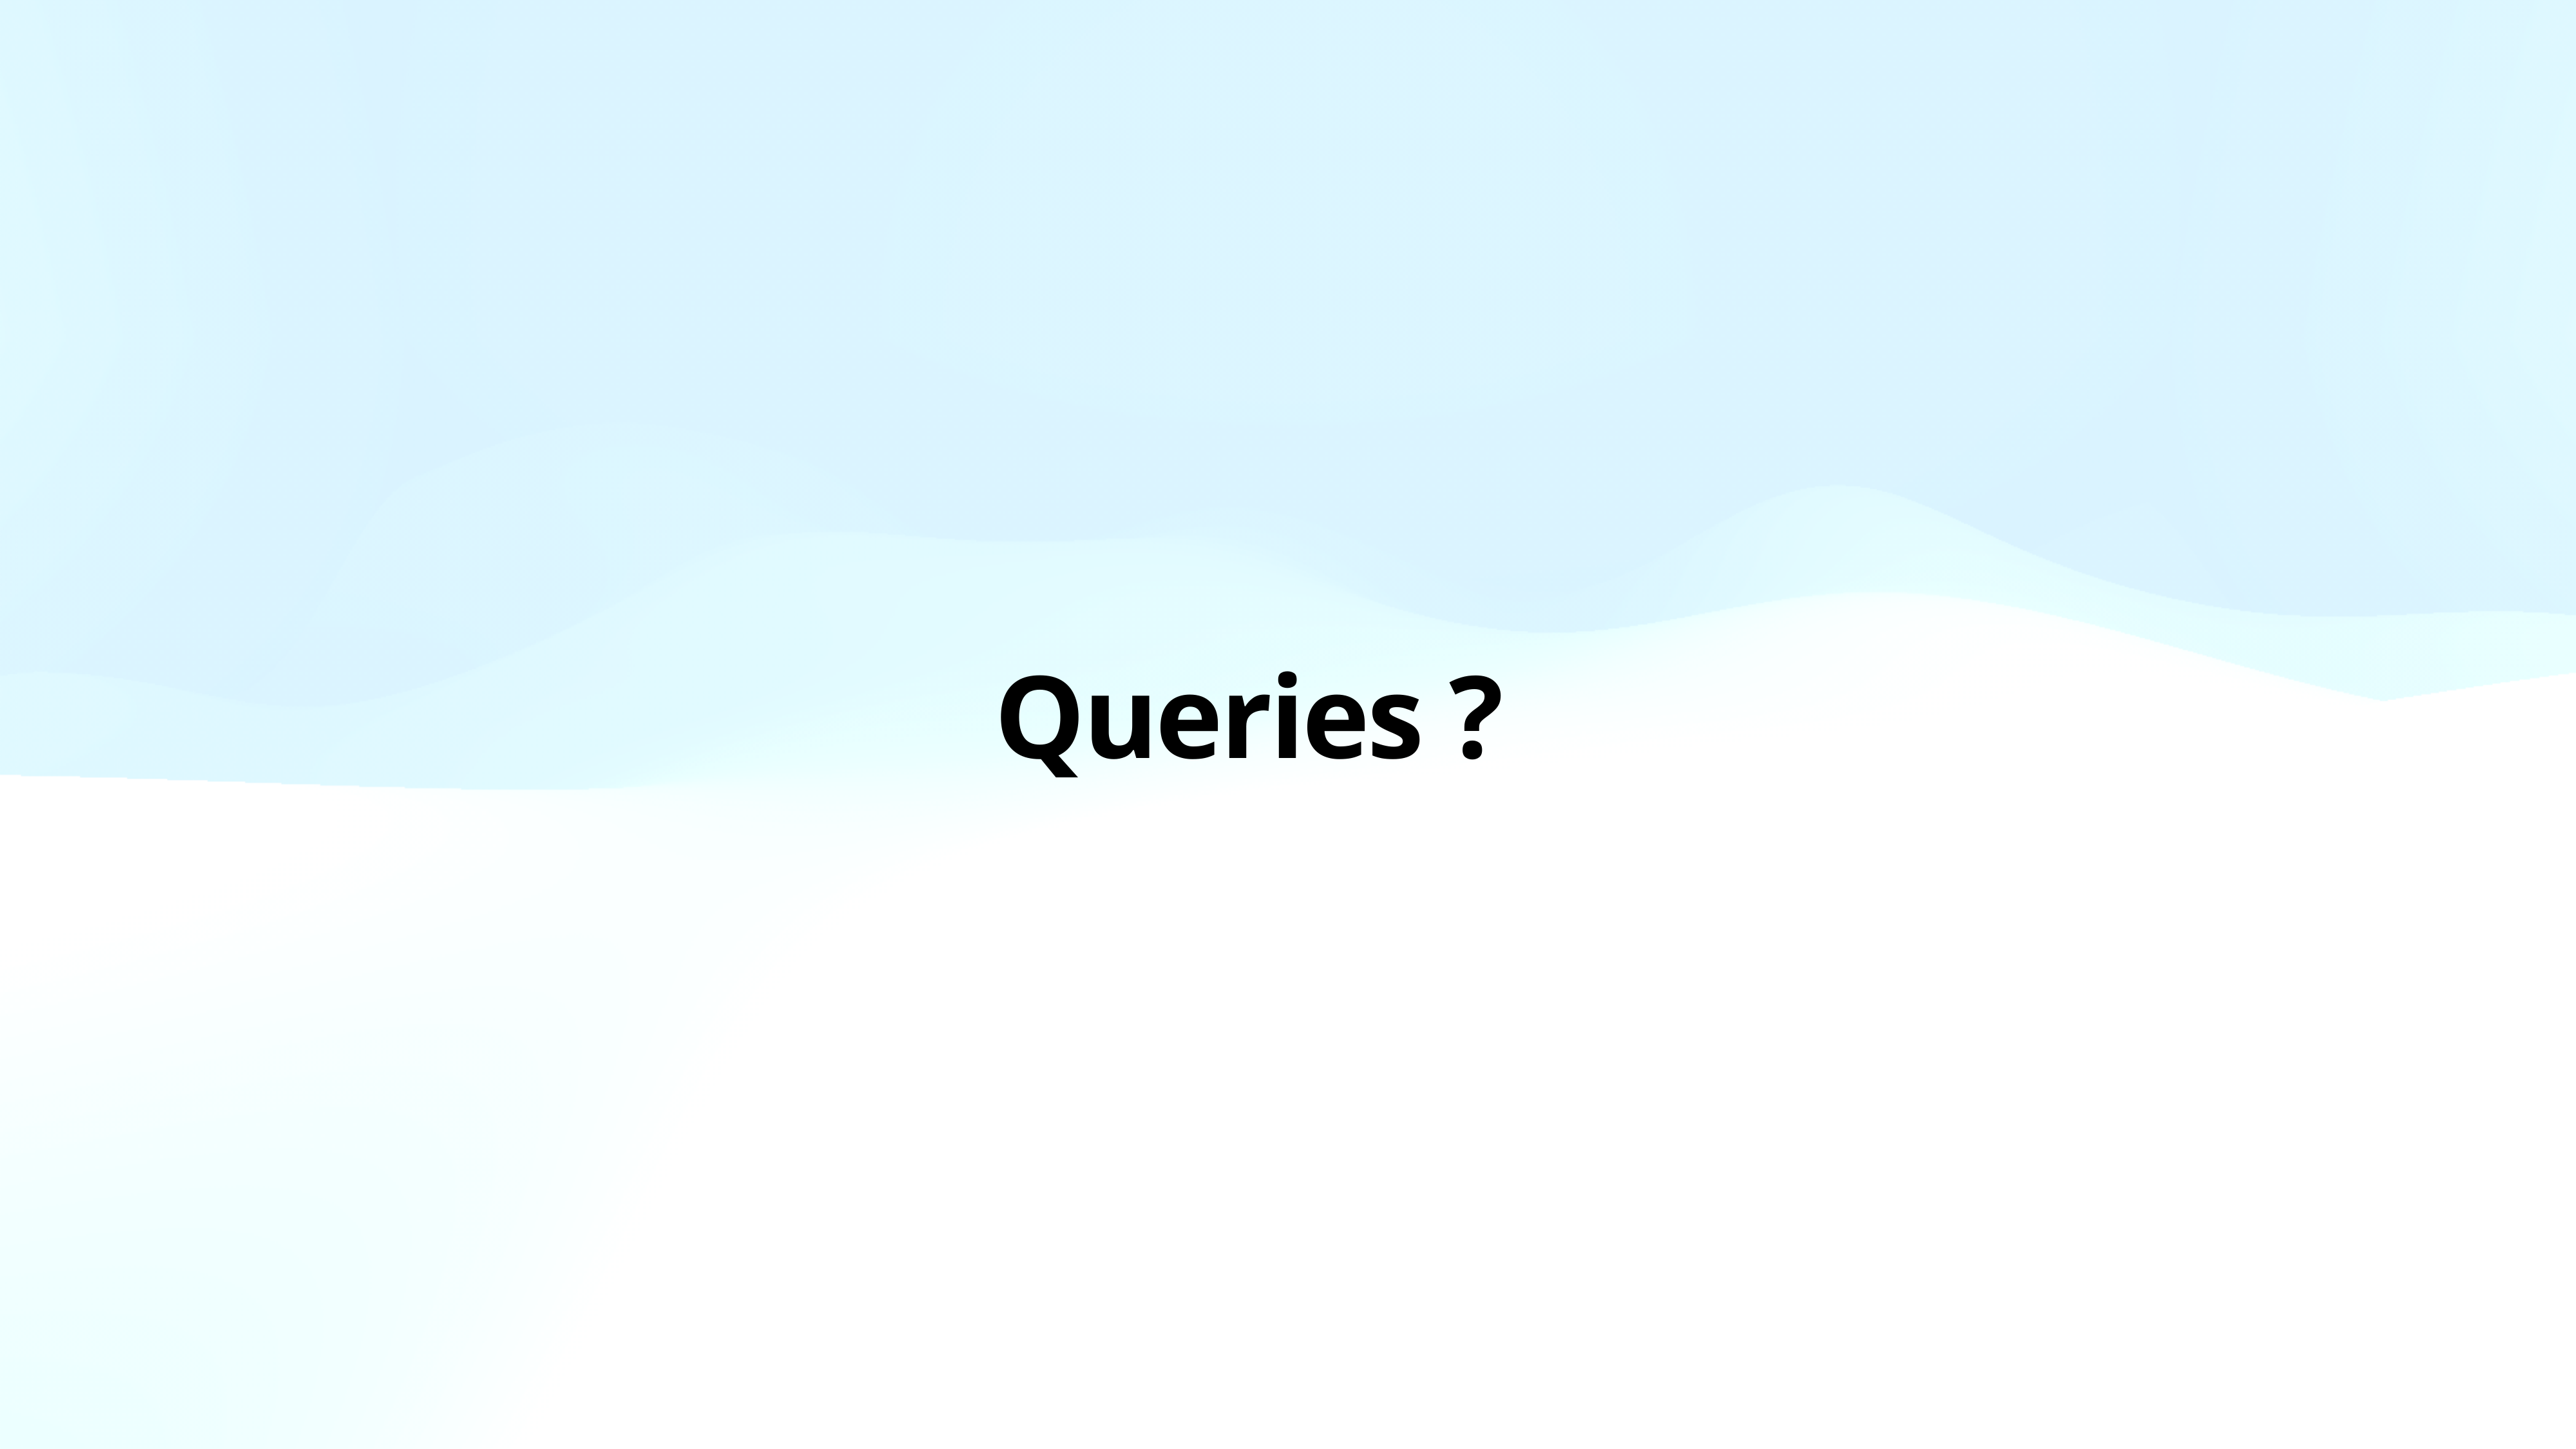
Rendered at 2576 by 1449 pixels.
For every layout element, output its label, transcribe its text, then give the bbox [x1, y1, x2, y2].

title Queries ? [989, 665, 2576, 817]
picture [0, 0, 2576, 1449]
